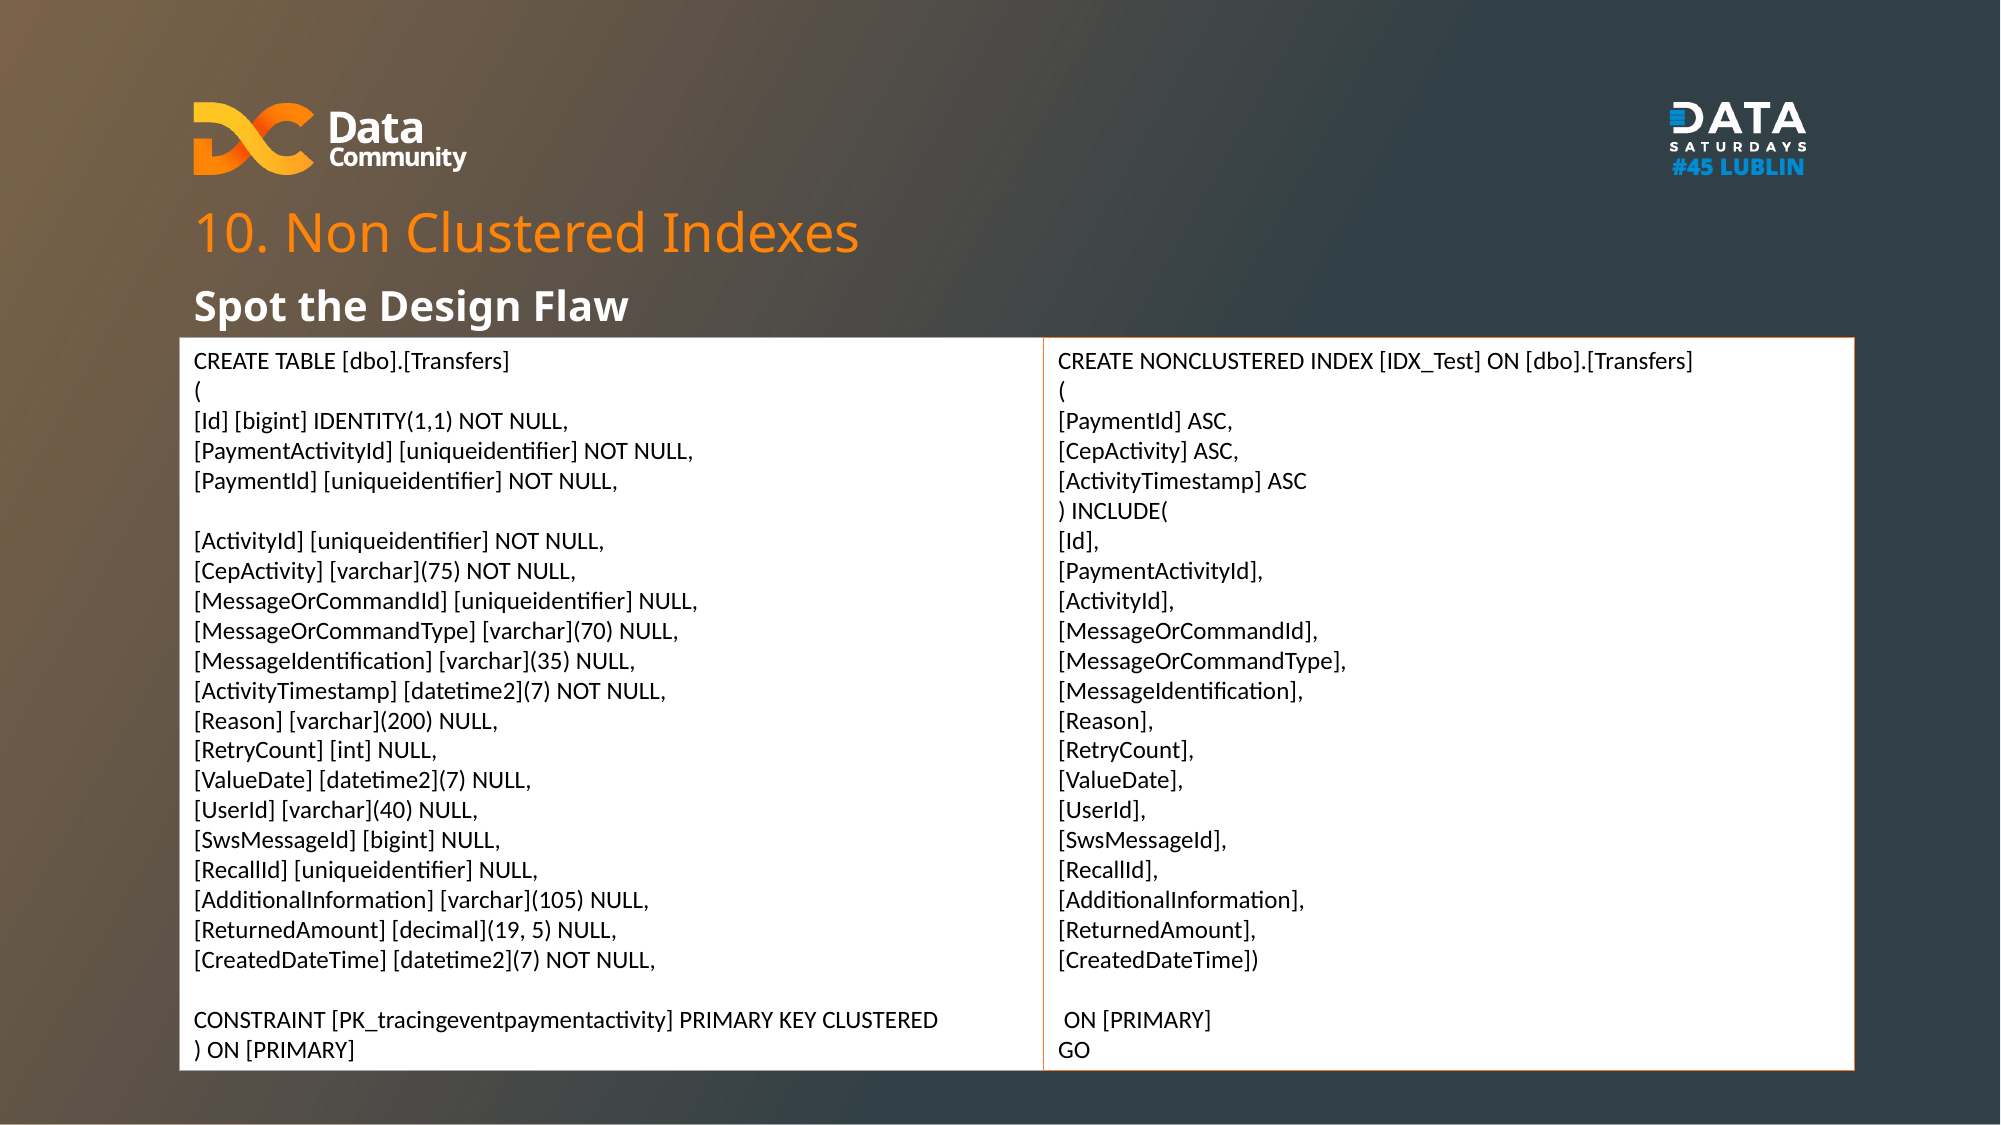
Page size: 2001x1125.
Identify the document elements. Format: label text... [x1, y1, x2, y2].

text_box CREATE NONCLUSTERED INDEX [IDX_Test] ON [dbo].[Transfers] ( [PaymentId] ASC, [CepActivity] ASC, [ActivityTimestamp] ASC ) INCLUDE( [Id], [PaymentActivityId], [ActivityId], [MessageOrCommandId], [MessageOrCommandType], [MessageIdentification], [Reason], [RetryCount], [ValueDate], [UserId], [SwsMessageId], [RecallId], [AdditionalInformation], [ReturnedAmount], [CreatedDateTime]) ON [PRIMARY] GO [1043, 337, 1855, 1071]
picture [0, 0, 2001, 1125]
text_box CREATE TABLE [dbo].[Transfers] ( [Id] [bigint] IDENTITY(1,1) NOT NULL, [PaymentActivityId] [uniqueidentifier] NOT NULL, [PaymentId] [uniqueidentifier] NOT NULL, [ActivityId] [uniqueidentifier] NOT NULL, [CepActivity] [varchar](75) NOT NULL, [MessageOrCommandId] [uniqueidentifier] NULL, [MessageOrCommandType] [varchar](70) NULL, [MessageIdentification] [varchar](35) NULL, [ActivityTimestamp] [datetime2](7) NOT NULL, [Reason] [varchar](200) NULL, [RetryCount] [int] NULL, [ValueDate] [datetime2](7) NULL, [UserId] [varchar](40) NULL, [SwsMessageId] [bigint] NULL, [RecallId] [uniqueidentifier] NULL, [AdditionalInformation] [varchar](105) NULL, [ReturnedAmount] [decimal](19, 5) NULL, [CreatedDateTime] [datetime2](7) NOT NULL, CONSTRAINT [PK_tracingeventpaymentactivity] PRIMARY KEY CLUSTERED ) ON [PRIMARY] [179, 337, 1043, 1071]
text_box Spot the Design Flaw [179, 271, 732, 337]
text_box 10. Non Clustered Indexes [179, 191, 1573, 336]
